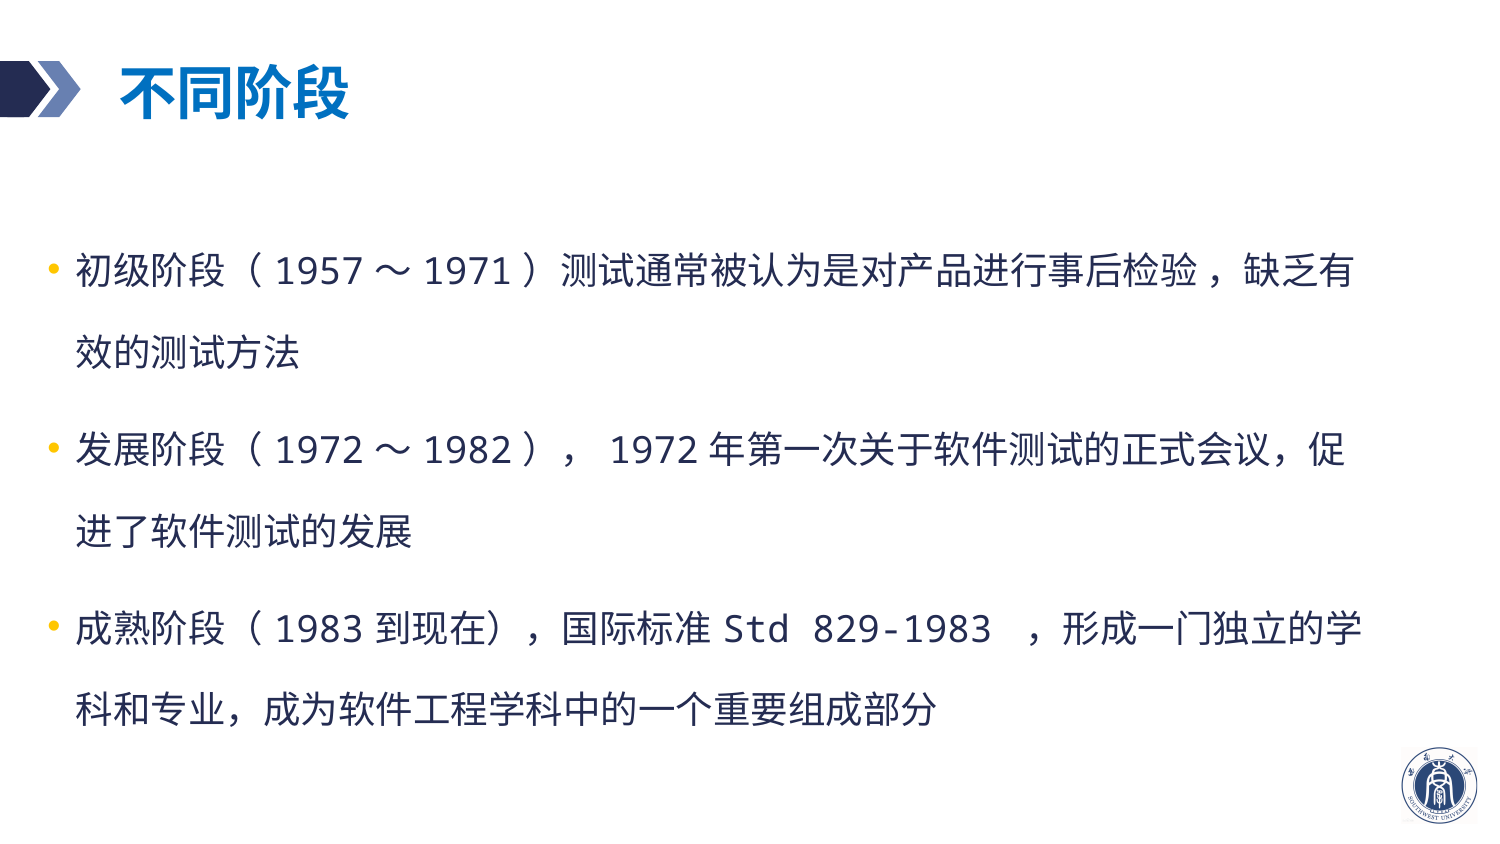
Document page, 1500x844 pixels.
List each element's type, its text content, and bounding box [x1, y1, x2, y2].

picture [1401, 747, 1478, 824]
list 初级阶段（1957～1971）测试通常被认为是对产品进行事后检验 ，缺乏有效的测试方法 发展阶段（1972～1982），1972年第一次关于软件测试的正式会议，促进了软件测试的发展 成熟阶段（1983到现在），国际标准Std 829-1983 ，形成一门独立的学科和专业，成为软件工程学科中的一个重要组成部分 [32, 206, 1390, 787]
title 不同阶段 [103, 44, 1271, 139]
